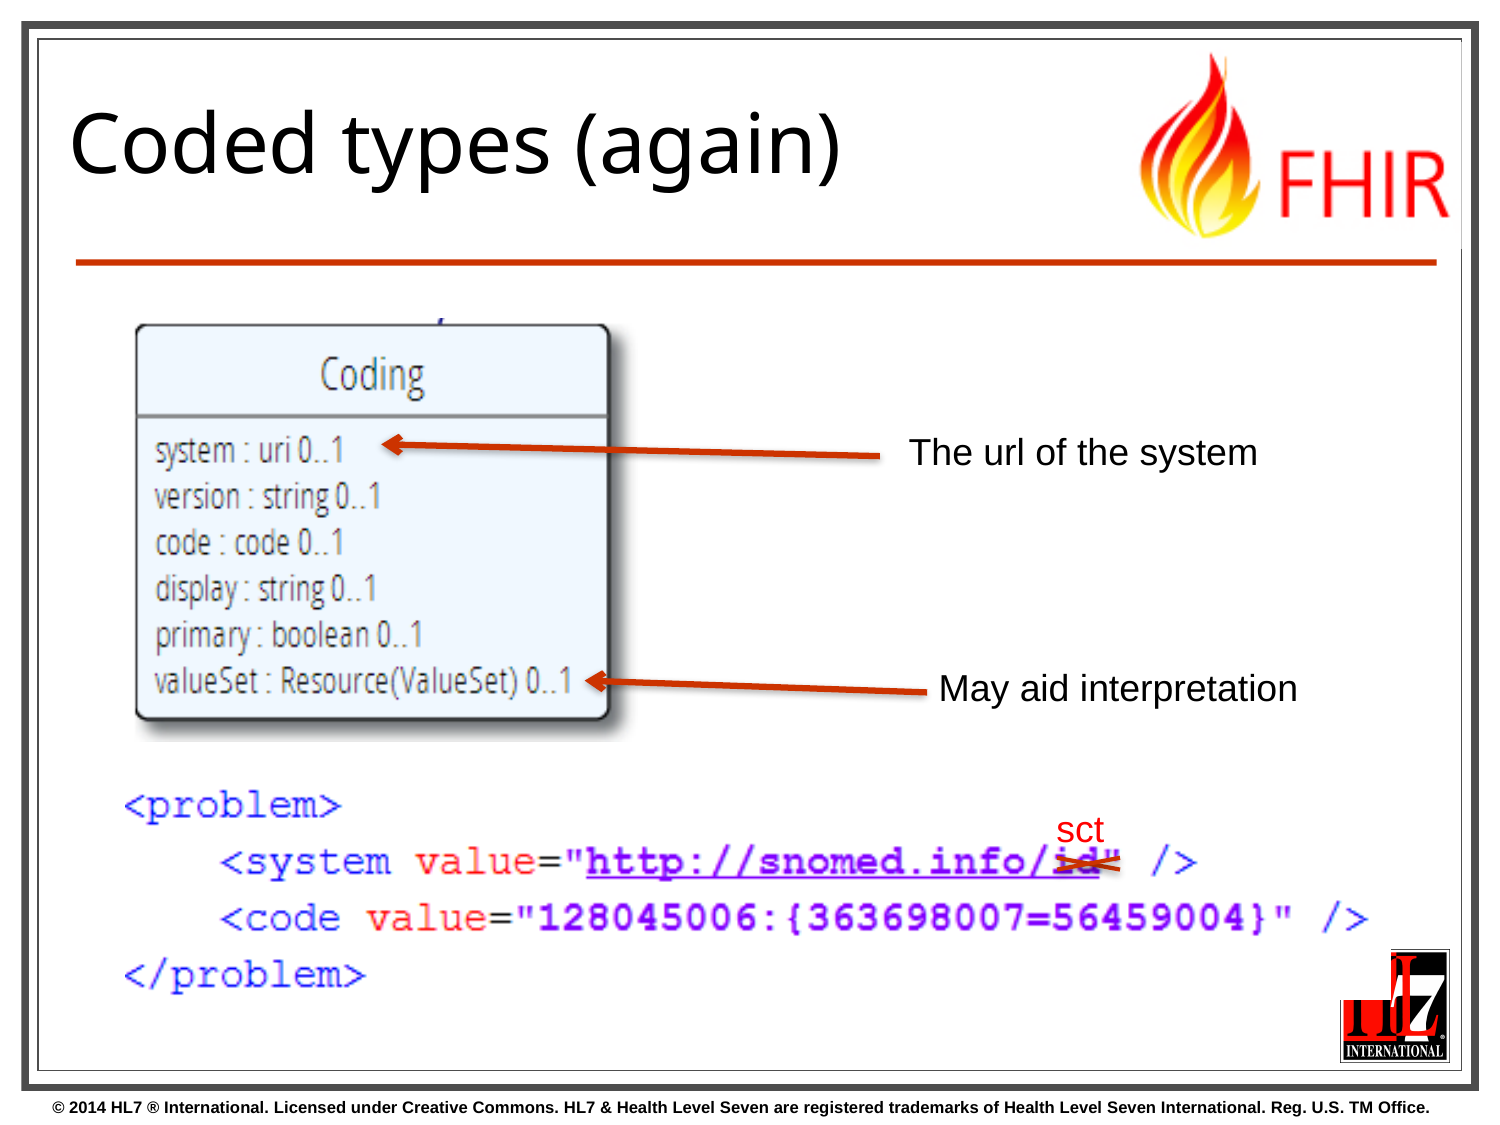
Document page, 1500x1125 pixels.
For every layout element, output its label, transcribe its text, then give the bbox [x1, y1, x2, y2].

picture [124, 318, 638, 742]
text_box May aid interpretation [923, 656, 1314, 717]
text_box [380, 444, 881, 457]
picture [124, 786, 1450, 1063]
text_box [1056, 857, 1121, 870]
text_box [584, 680, 928, 693]
picture [1128, 42, 1462, 249]
title Coded types (again) [53, 54, 1128, 244]
text_box The url of the system [893, 420, 1274, 481]
